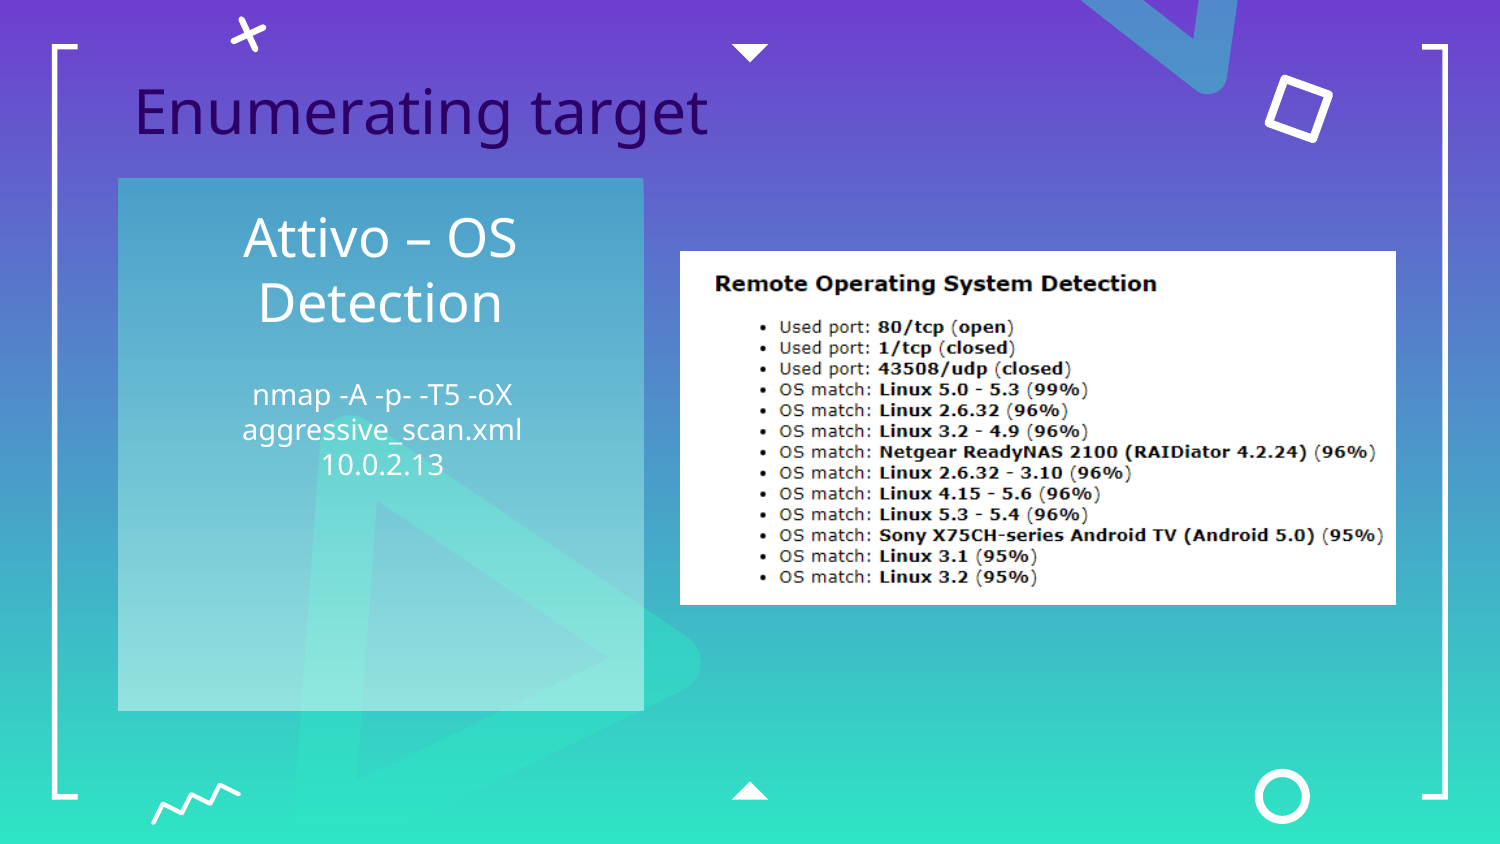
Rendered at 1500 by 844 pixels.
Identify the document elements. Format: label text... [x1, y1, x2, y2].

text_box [117, 177, 644, 711]
title Enumerating target [118, 57, 1310, 195]
picture [680, 251, 1396, 605]
